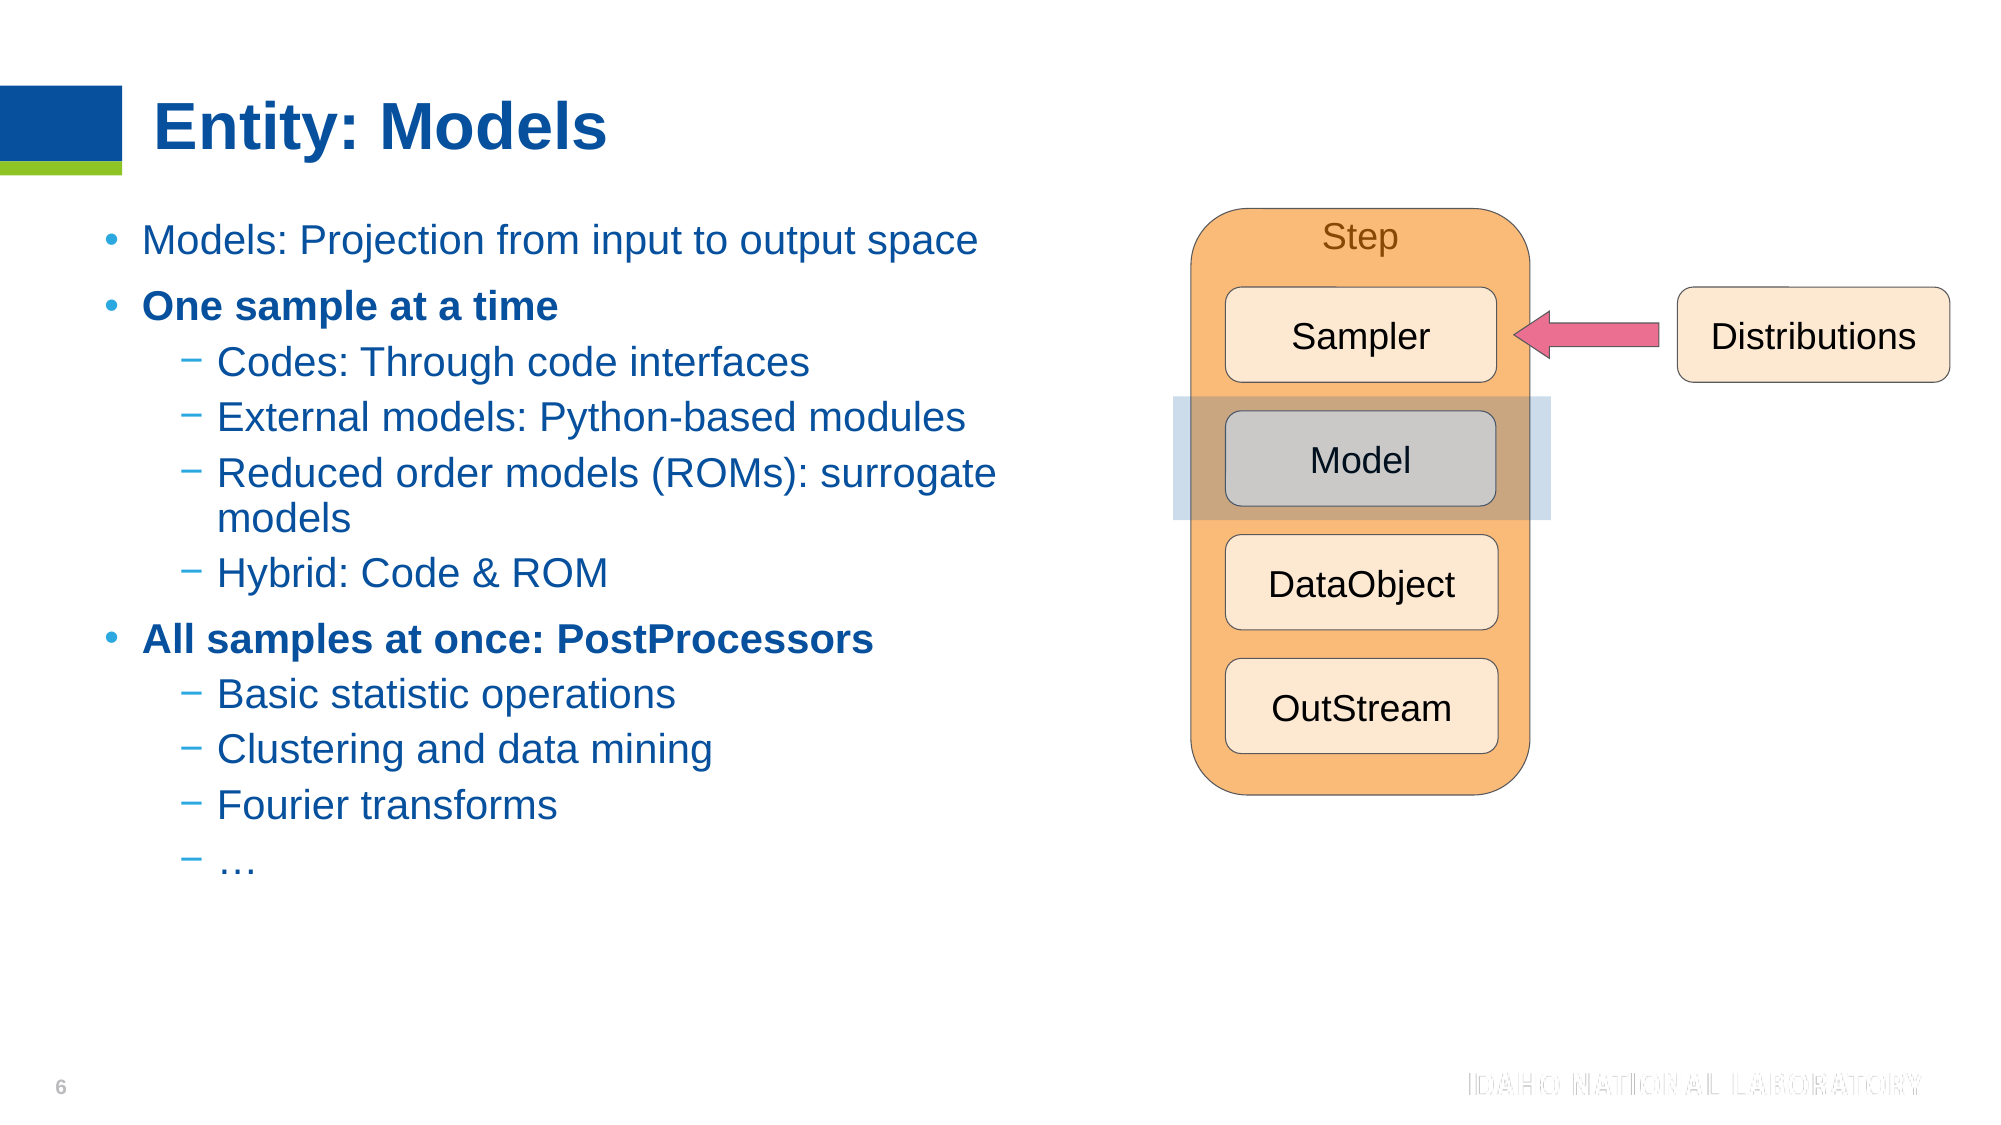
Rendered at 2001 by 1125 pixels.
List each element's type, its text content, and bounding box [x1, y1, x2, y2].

text_box [1190, 521, 1531, 796]
text_box [1512, 310, 1660, 360]
list Models: Projection from input to output space One sample at a time Codes: Through code interfaces External models: Python-based modules Reduced order models (ROMs): surrogate models Hybrid: Code & ROM All samples at once: PostProcessors Basic statistic operations Clustering and data mining Fourier transforms … [104, 219, 1044, 1093]
text_box Distributions [1676, 286, 1951, 383]
text_box Sampler [1224, 286, 1498, 383]
text_box [1190, 257, 1531, 395]
text_box Step [1190, 204, 1530, 265]
slide_number 6 [25, 1065, 97, 1125]
title Entity: Models [153, 91, 1863, 174]
text_box [1172, 395, 1552, 521]
text_box DataObject [1224, 534, 1499, 631]
text_box OutStream [1224, 657, 1499, 755]
